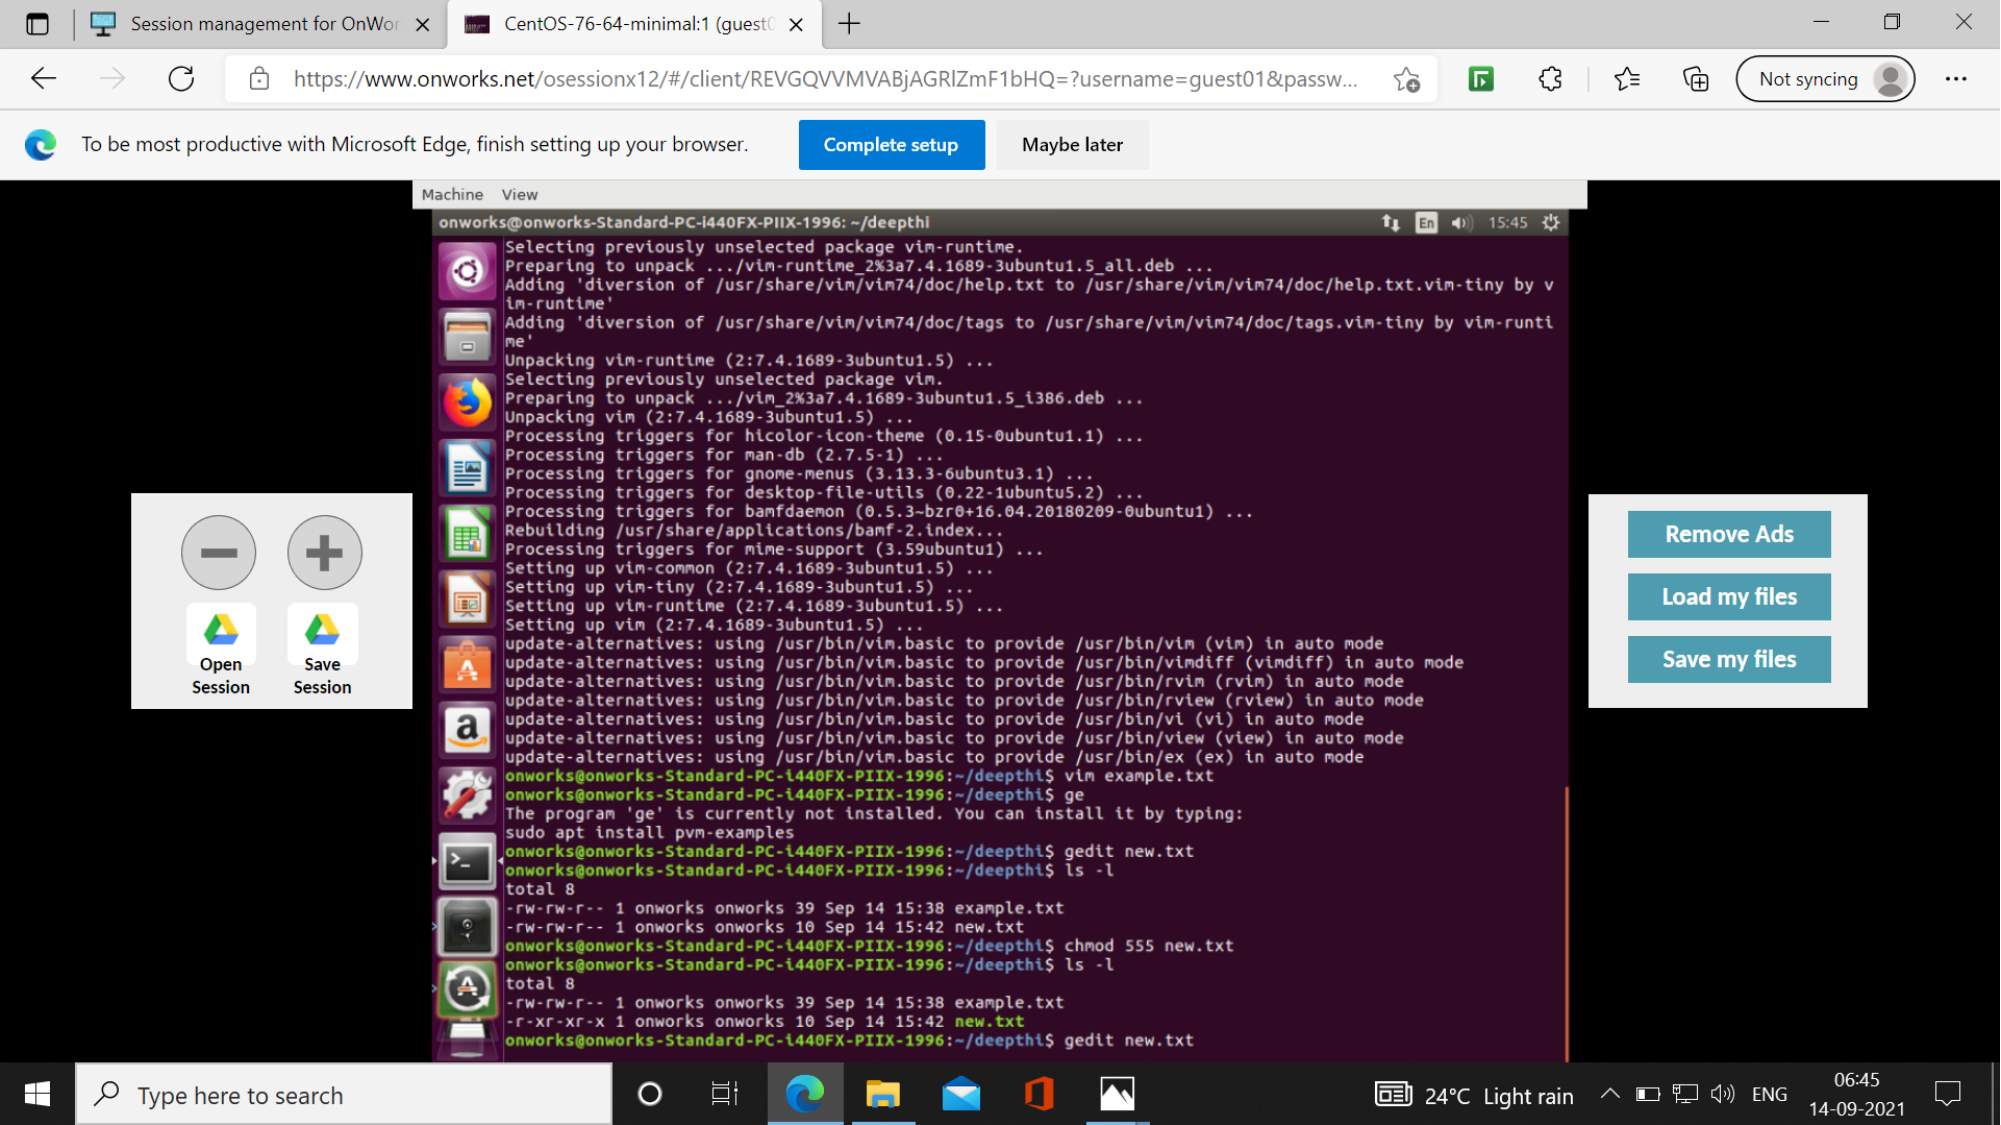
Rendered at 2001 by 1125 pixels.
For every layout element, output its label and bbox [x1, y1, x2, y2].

list [0, 0, 2000, 1125]
